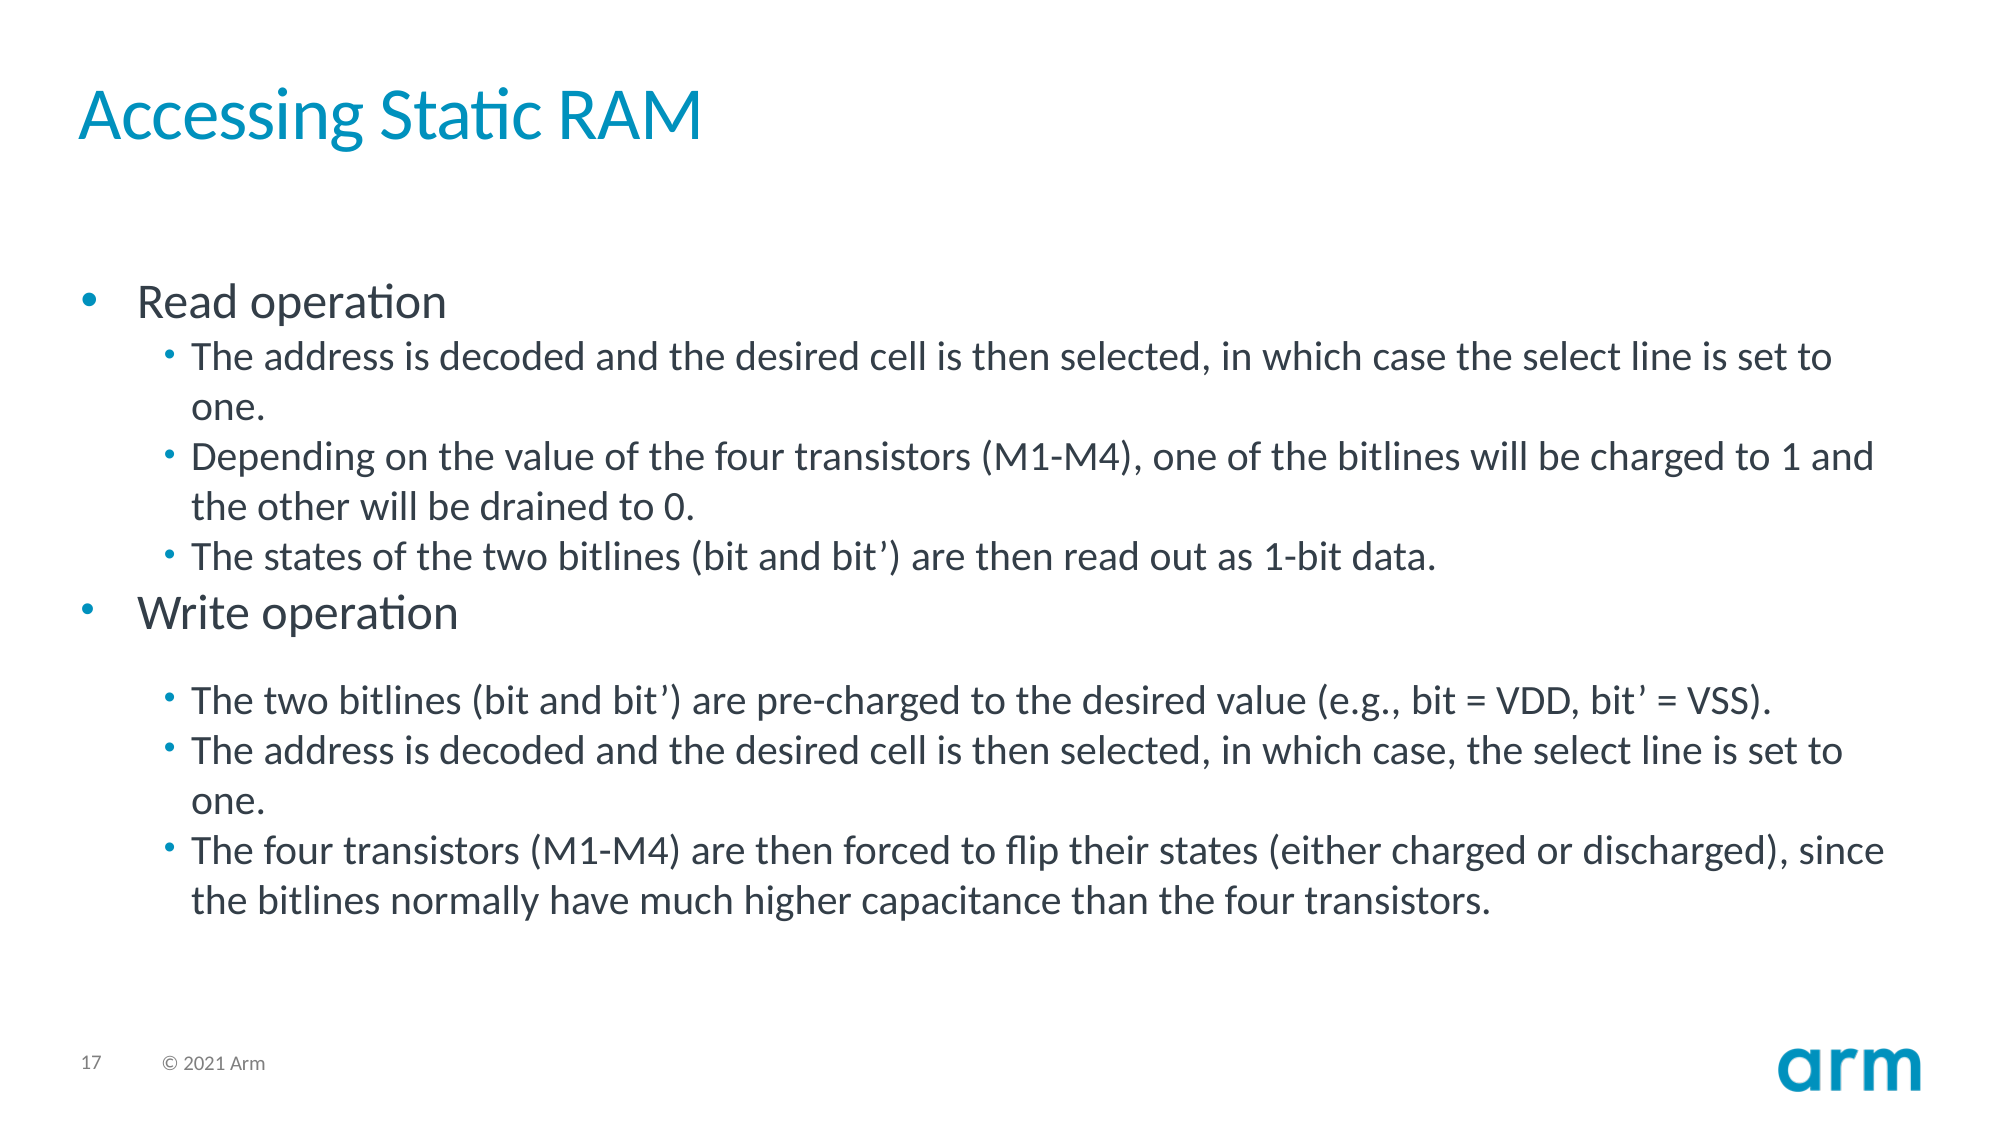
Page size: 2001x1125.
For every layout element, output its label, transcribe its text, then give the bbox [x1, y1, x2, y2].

list Read operation The address is decoded and the desired cell is then selected, in which case the select line is set to one. Depending on the value of the four transistors (M1-M4), one of the bitlines will be charged to 1 and the other will be drained to 0. The states of the two bitlines (bit and bit’) are then read out as 1-bit data. Write operation The two bitlines (bit and bit’) are pre-charged to the desired value (e.g., bit = VDD, bit’ = VSS). The address is decoded and the desired cell is then selected, in which case, the select line is set to one. The four transistors (M1-M4) are then forced to flip their states (either charged or discharged), since the bitlines normally have much higher capacitance than the four transistors. [80, 268, 1915, 940]
title Accessing Static RAM [78, 78, 1922, 186]
picture [1777, 1047, 1922, 1093]
